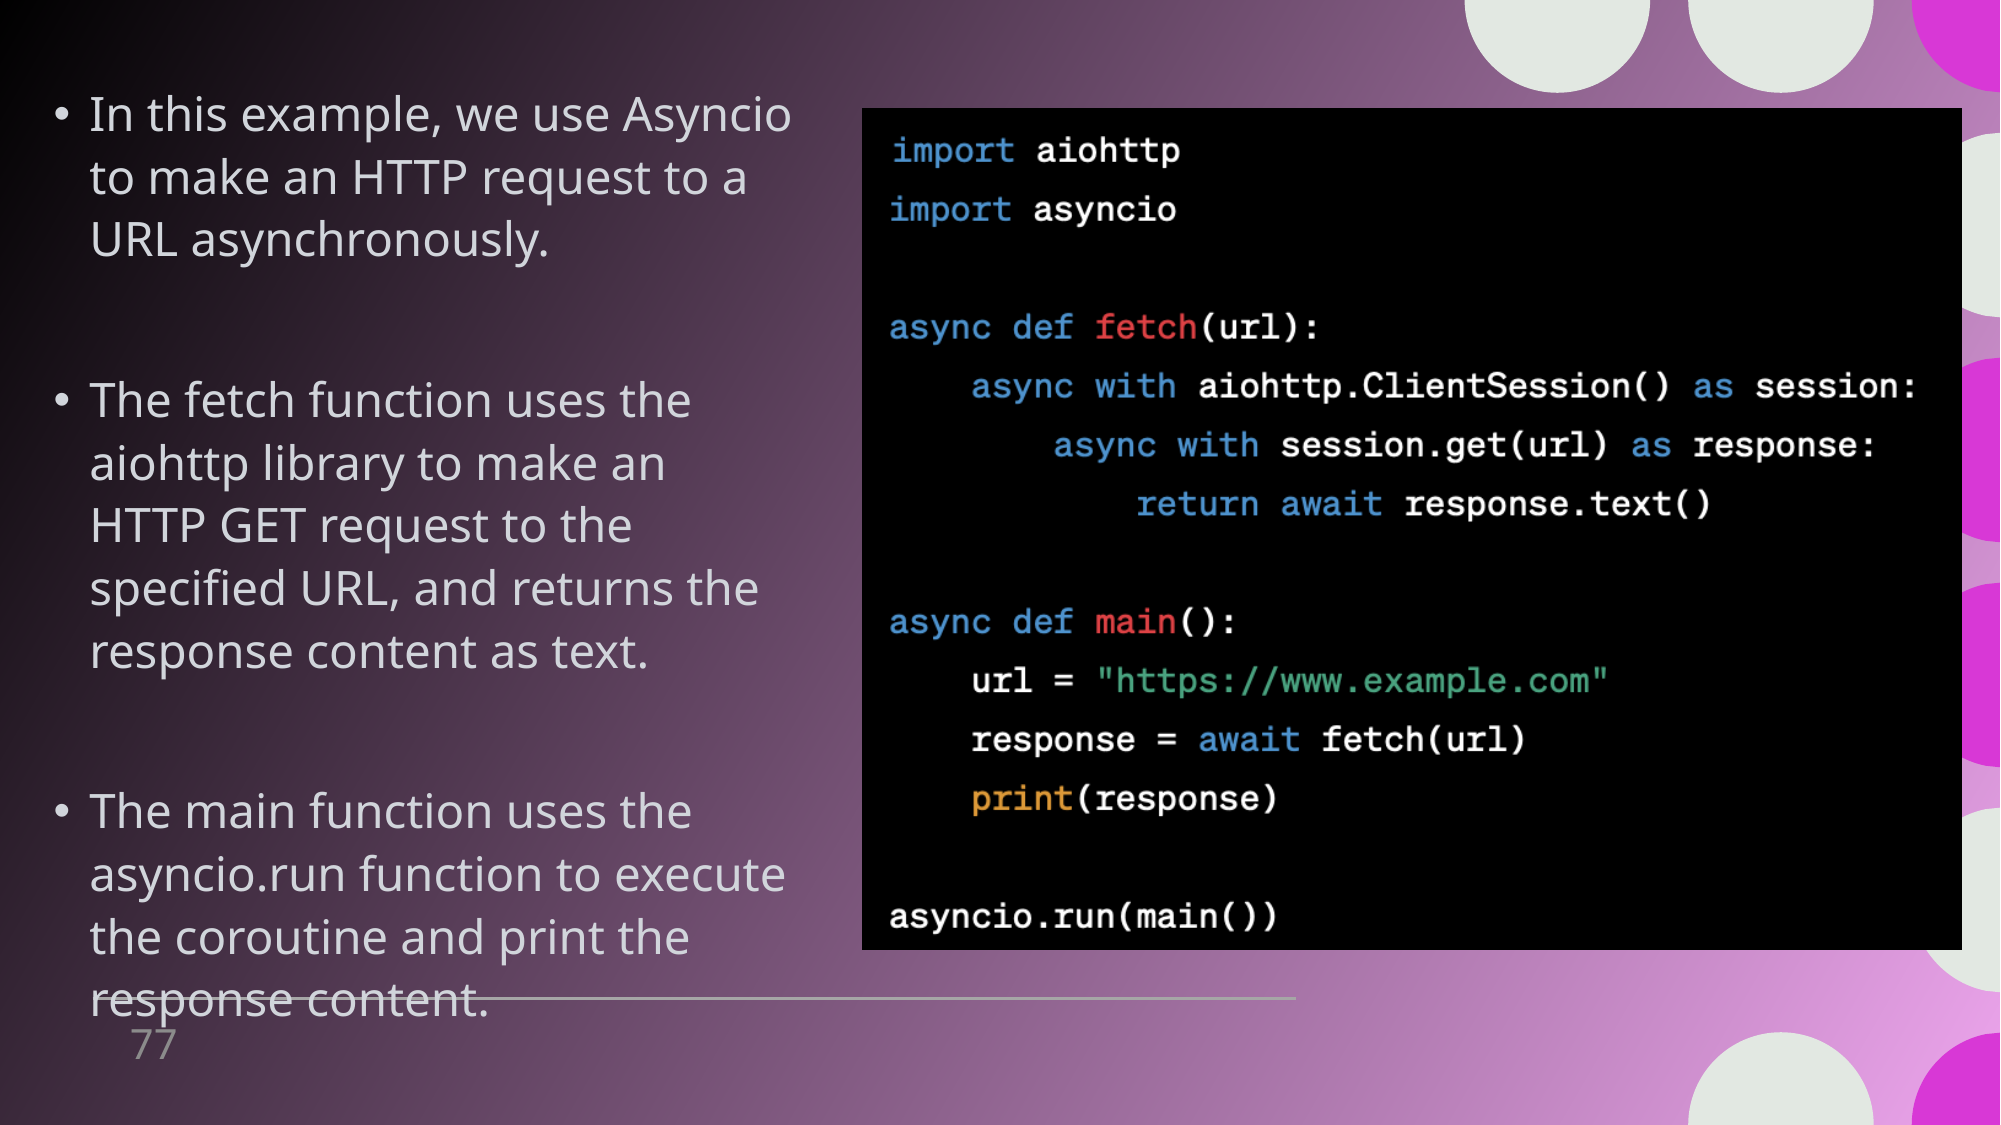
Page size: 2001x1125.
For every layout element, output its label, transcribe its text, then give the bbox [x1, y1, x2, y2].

slide_number 77 [59, 1016, 193, 1077]
picture [862, 108, 1962, 950]
list In this example, we use Asyncio to make an HTTP request to a URL asynchronously. The fetch function uses the aiohttp library to make an HTTP GET request to the specified URL, and returns the response content as text. The main function uses the asyncio.run function to execute the coroutine and print the response content. [38, 71, 809, 1058]
